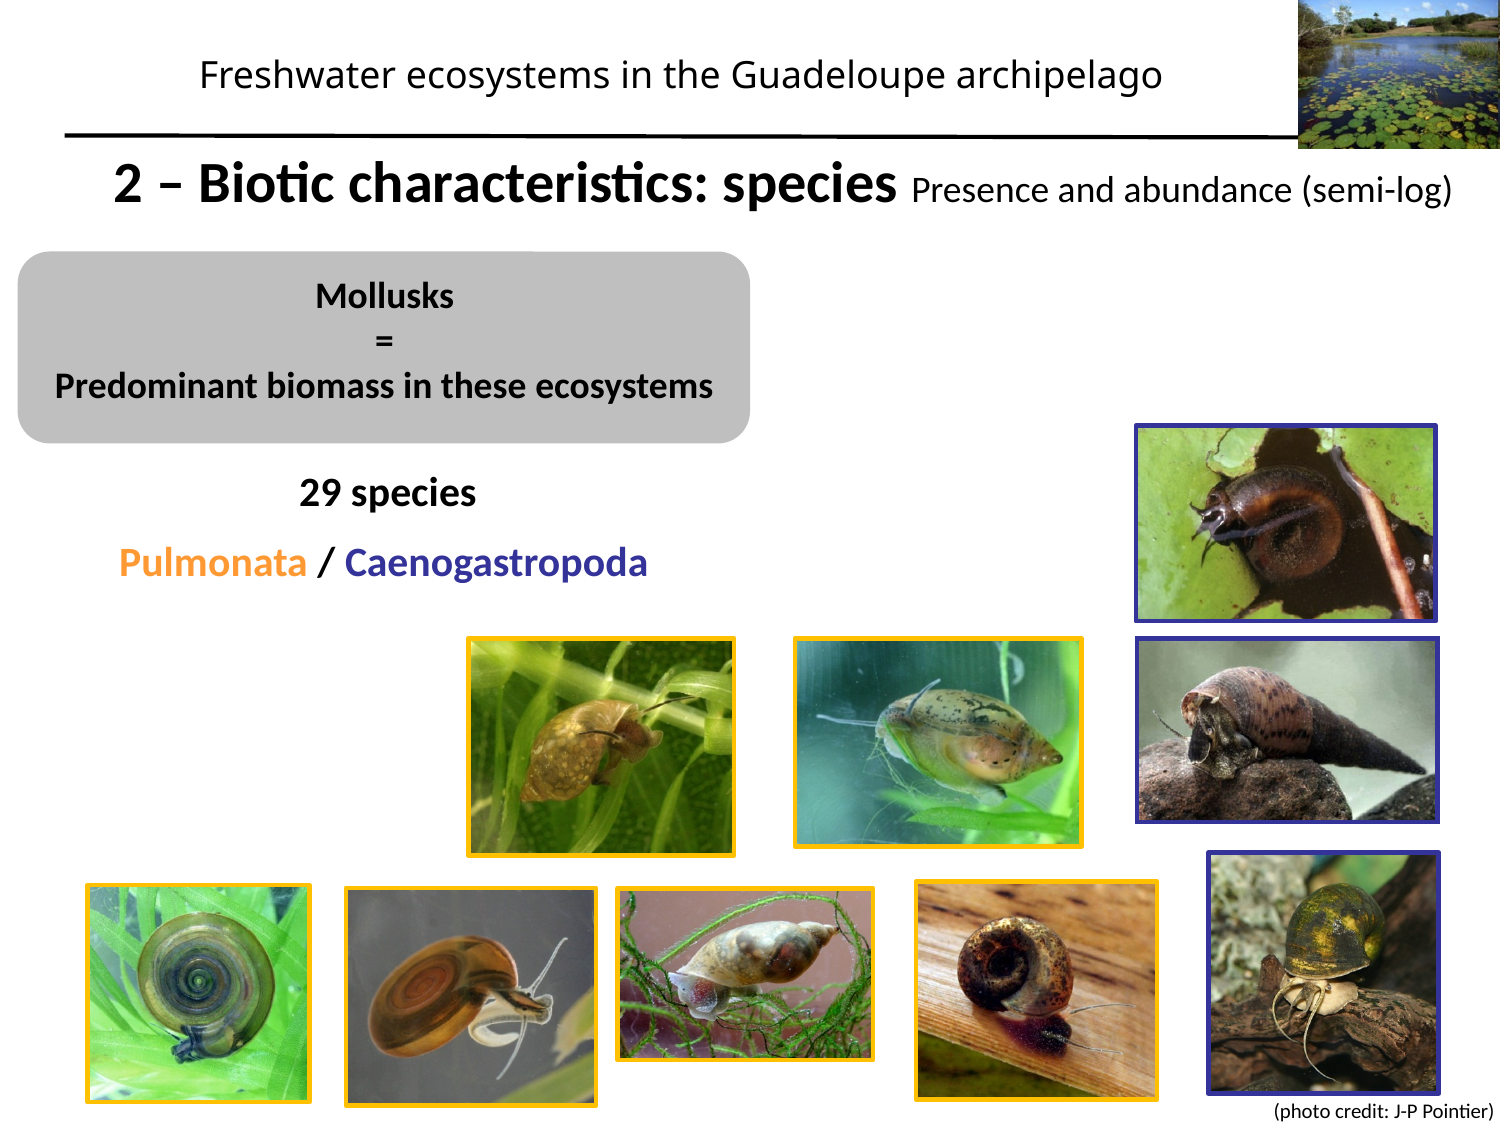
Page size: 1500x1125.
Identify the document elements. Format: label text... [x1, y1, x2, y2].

picture [470, 640, 732, 853]
text_box 29 species Pulmonata / Caenogastropoda [17, 461, 750, 594]
picture [89, 887, 308, 1100]
picture [1298, 0, 1500, 149]
picture [1210, 854, 1437, 1092]
text_box Freshwater ecosystems in the Guadeloupe archipelago [64, 43, 1298, 104]
picture [1139, 640, 1436, 820]
picture [797, 640, 1080, 844]
picture [348, 890, 594, 1104]
text_box (photo credit: J-P Pointier) [1120, 1090, 1500, 1125]
text_box 2 – Biotic characteristics: species Presence and abundance (semi-log) [65, 136, 1500, 222]
picture [619, 890, 871, 1058]
picture [1138, 427, 1434, 619]
text_box [25, 251, 743, 263]
picture [918, 884, 1155, 1097]
text_box [17, 414, 750, 444]
text_box Mollusks = Predominant biomass in these ecosystems [17, 263, 752, 414]
